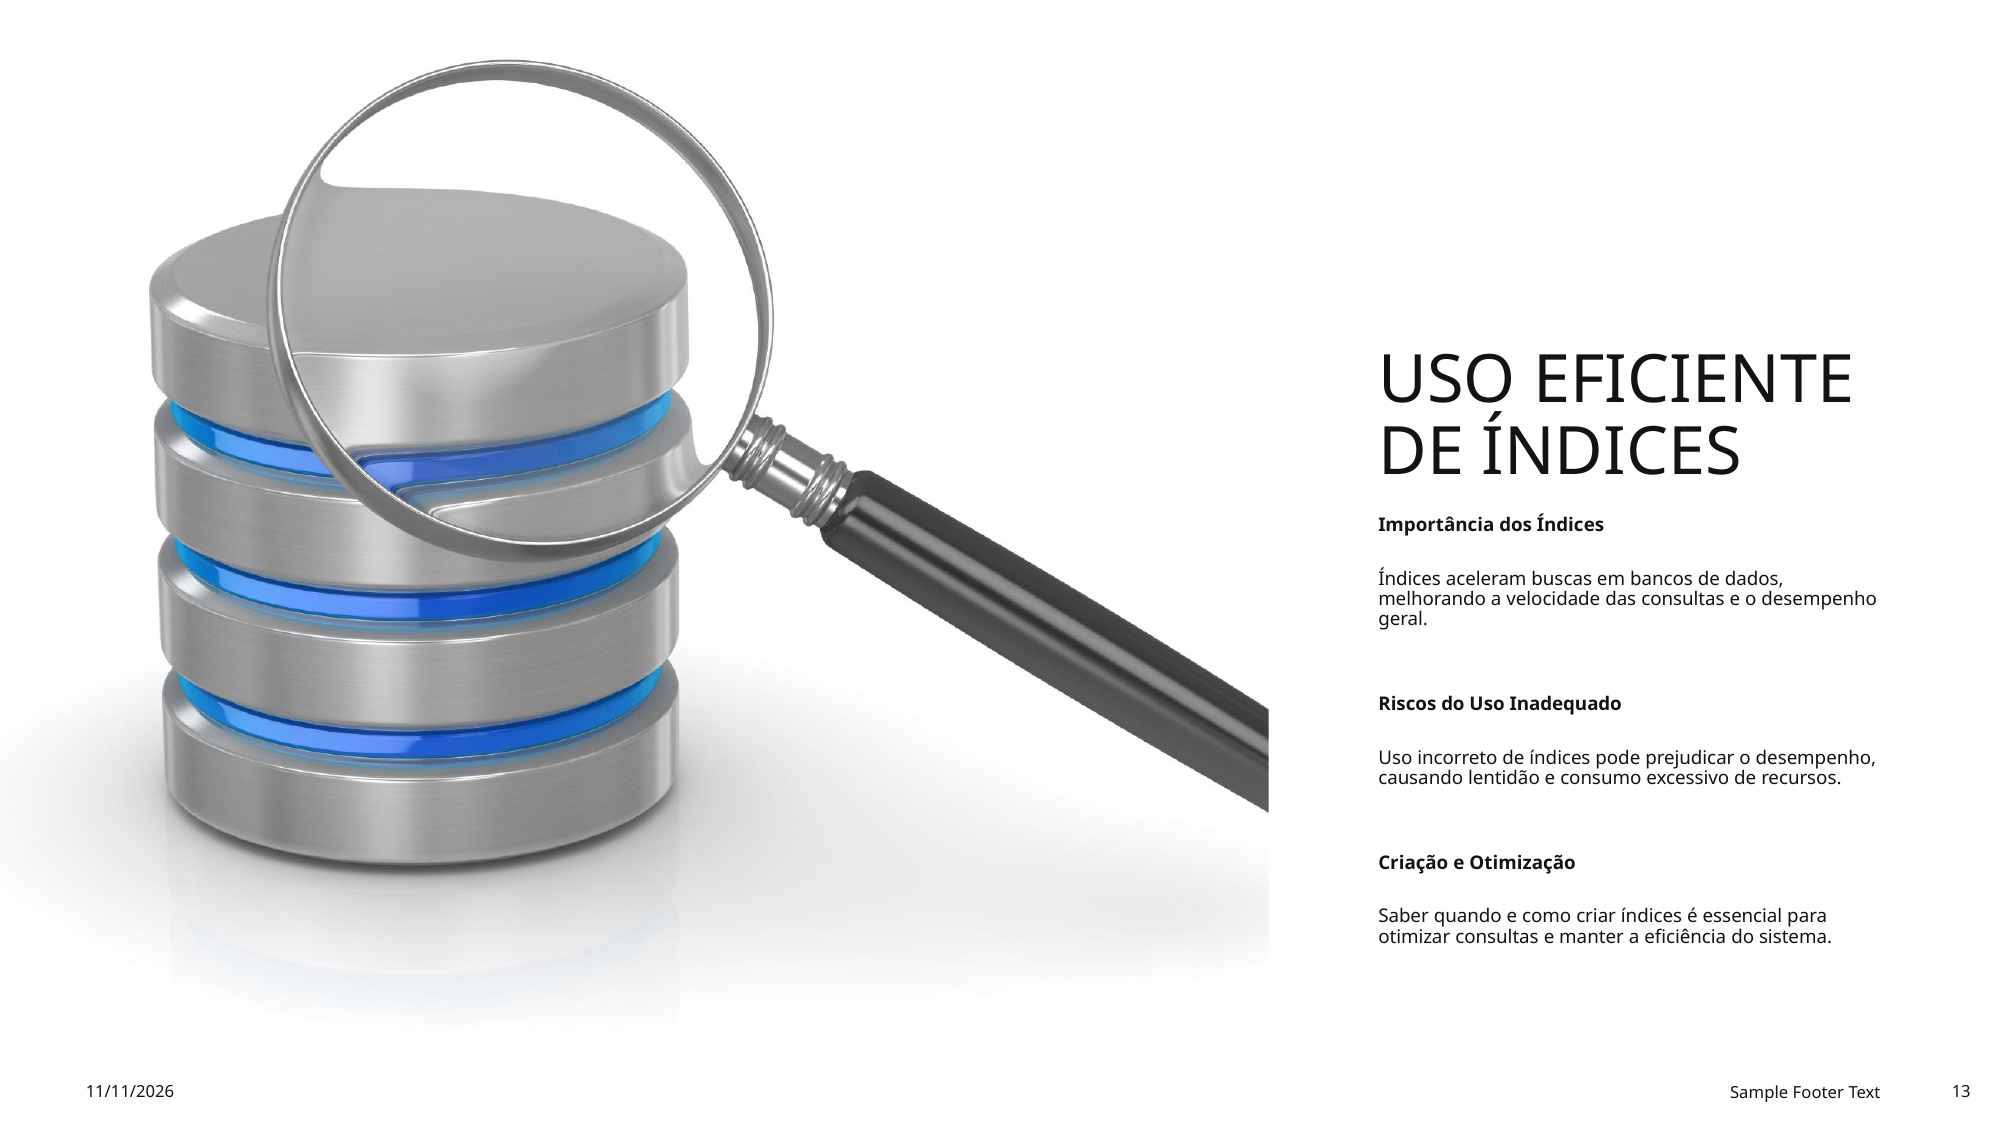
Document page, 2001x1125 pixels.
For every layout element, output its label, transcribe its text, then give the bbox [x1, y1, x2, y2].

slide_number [70, 1064, 537, 1120]
footer Sample Footer Text [1458, 1064, 1896, 1120]
slide_number 13 [1910, 1064, 1986, 1120]
title Uso eficiente de índices [1363, 176, 1901, 497]
picture [0, 0, 1269, 1050]
text_box Importância dos Índices Índices aceleram buscas em bancos de dados, melhorando a velocidade das consultas e o desempenho geral. Riscos do Uso Inadequado Uso incorreto de índices pode prejudicar o desempenho, causando lentidão e consumo excessivo de recursos. Criação e Otimização Saber quando e como criar índices é essencial para otimizar consultas e manter a eficiência do sistema. [1363, 508, 1901, 993]
